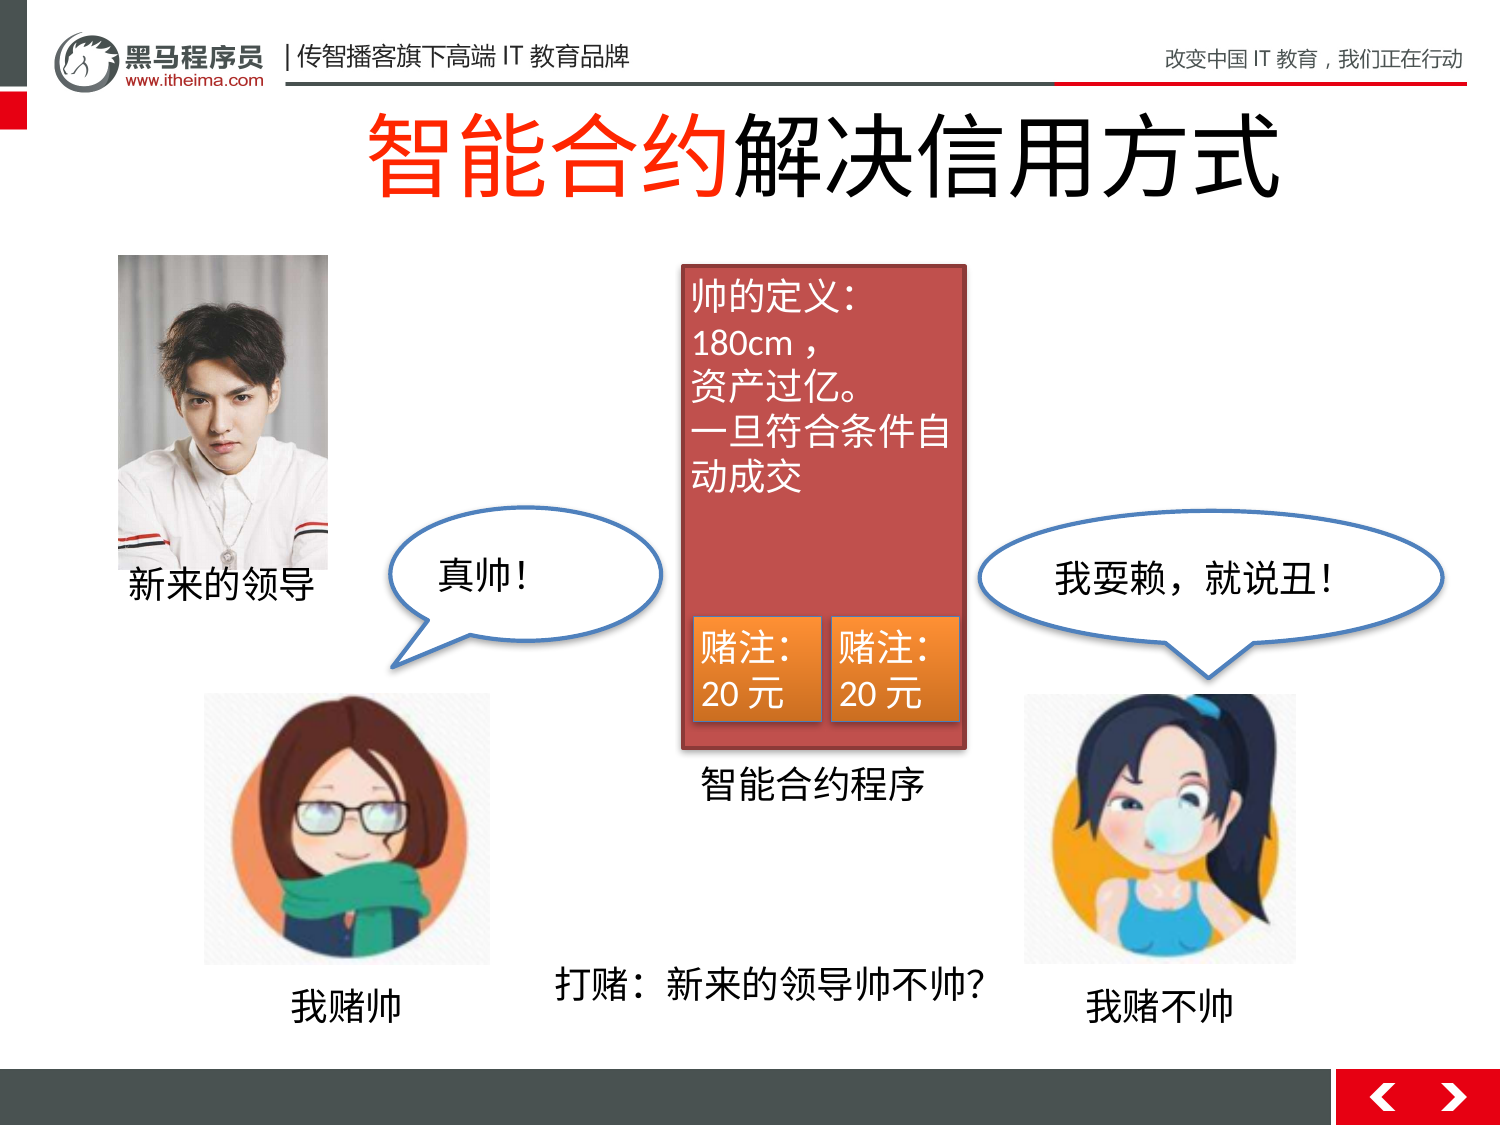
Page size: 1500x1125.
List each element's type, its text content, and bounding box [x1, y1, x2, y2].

picture [0, 0, 1500, 1125]
text_box 新来的领导 [121, 578, 325, 614]
text_box 智能合约解决信用方式 [357, 91, 1291, 216]
text_box 赌注：20元 [693, 616, 822, 722]
text_box 我赌不帅 [1077, 975, 1243, 1036]
text_box 帅的定义： 180cm， 资产过亿。 一旦符合条件自动成交 [683, 266, 965, 749]
text_box 赌注：20元 [831, 616, 960, 722]
text_box 智能合约程序 [693, 753, 934, 814]
text_box 打赌：新来的领导帅不帅？ [546, 953, 1012, 1014]
text_box 我耍赖，就说丑！ [979, 510, 1443, 679]
text_box 真帅！ [390, 507, 662, 668]
text_box 我赌帅 [283, 975, 411, 1036]
